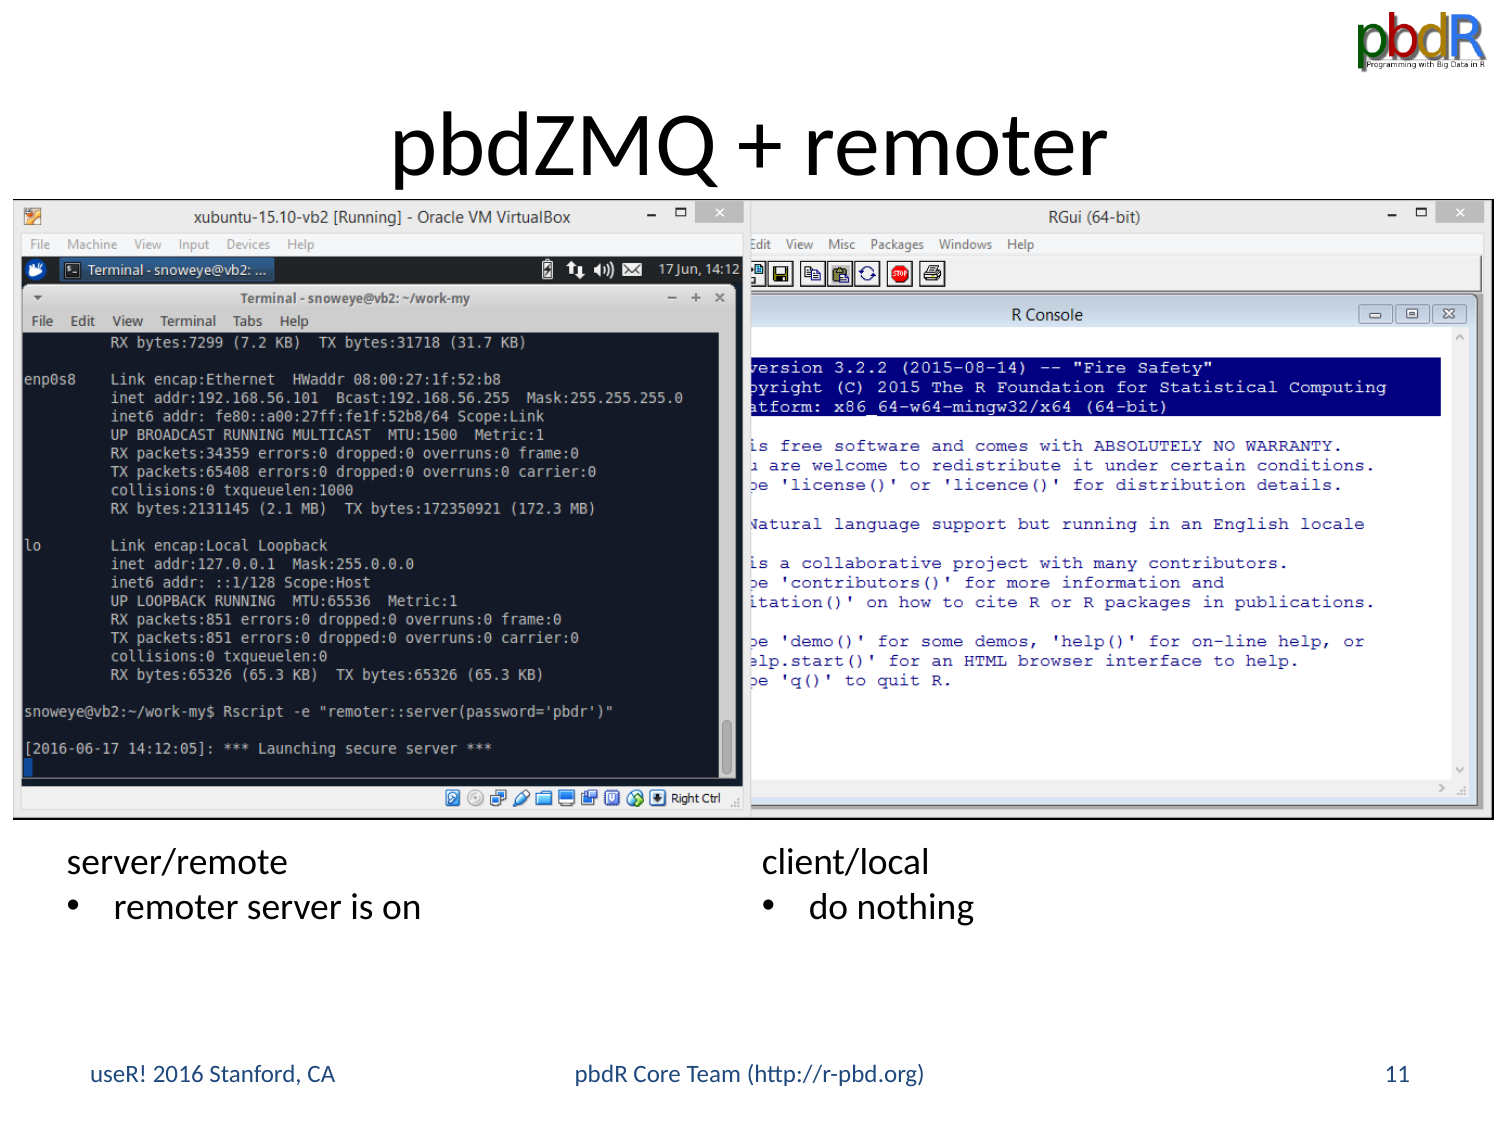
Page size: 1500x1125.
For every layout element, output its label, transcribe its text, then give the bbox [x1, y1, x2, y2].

slide_number useR! 2016 Stanford, CA [75, 1042, 425, 1103]
footer pbdR Core Team (http://r-pbd.org) [512, 1042, 988, 1103]
title pbdZMQ + remoter [75, 45, 1425, 198]
text_box server/remote remoter server is on [51, 829, 438, 935]
picture [1358, 12, 1488, 73]
picture [13, 199, 1494, 820]
slide_number 11 [1074, 1042, 1425, 1103]
text_box client/local do nothing [747, 829, 990, 980]
